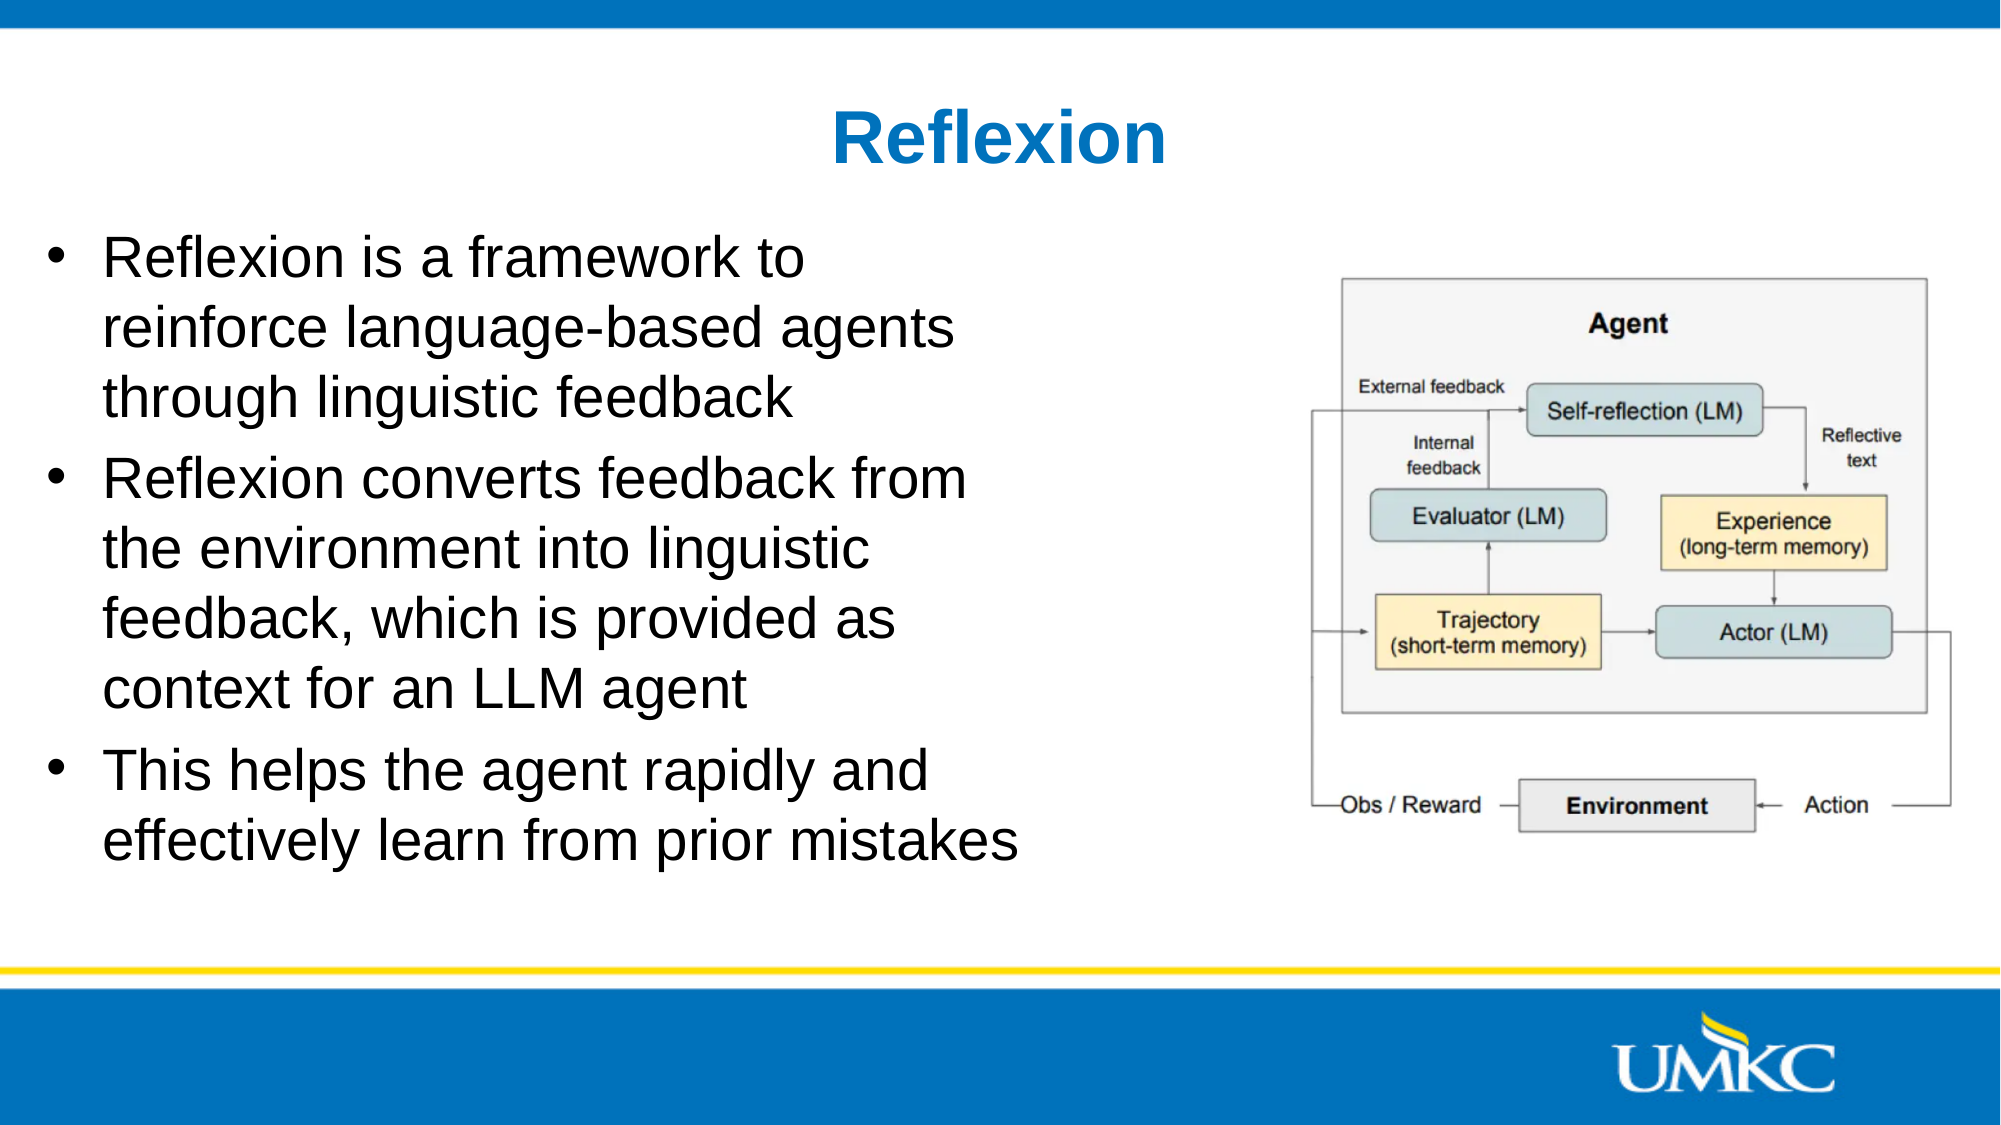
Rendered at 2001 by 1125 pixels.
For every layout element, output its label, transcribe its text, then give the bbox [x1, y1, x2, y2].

text_box Reflexion is a framework to reinforce language-based agents through linguistic feedback Reflexion converts feedback from the environment into linguistic feedback, which is provided as context for an LLM agent This helps the agent rapidly and effectively learn from prior mistakes [31, 212, 1050, 955]
title Reflexion [99, 45, 1900, 233]
picture [0, 0, 2001, 1125]
